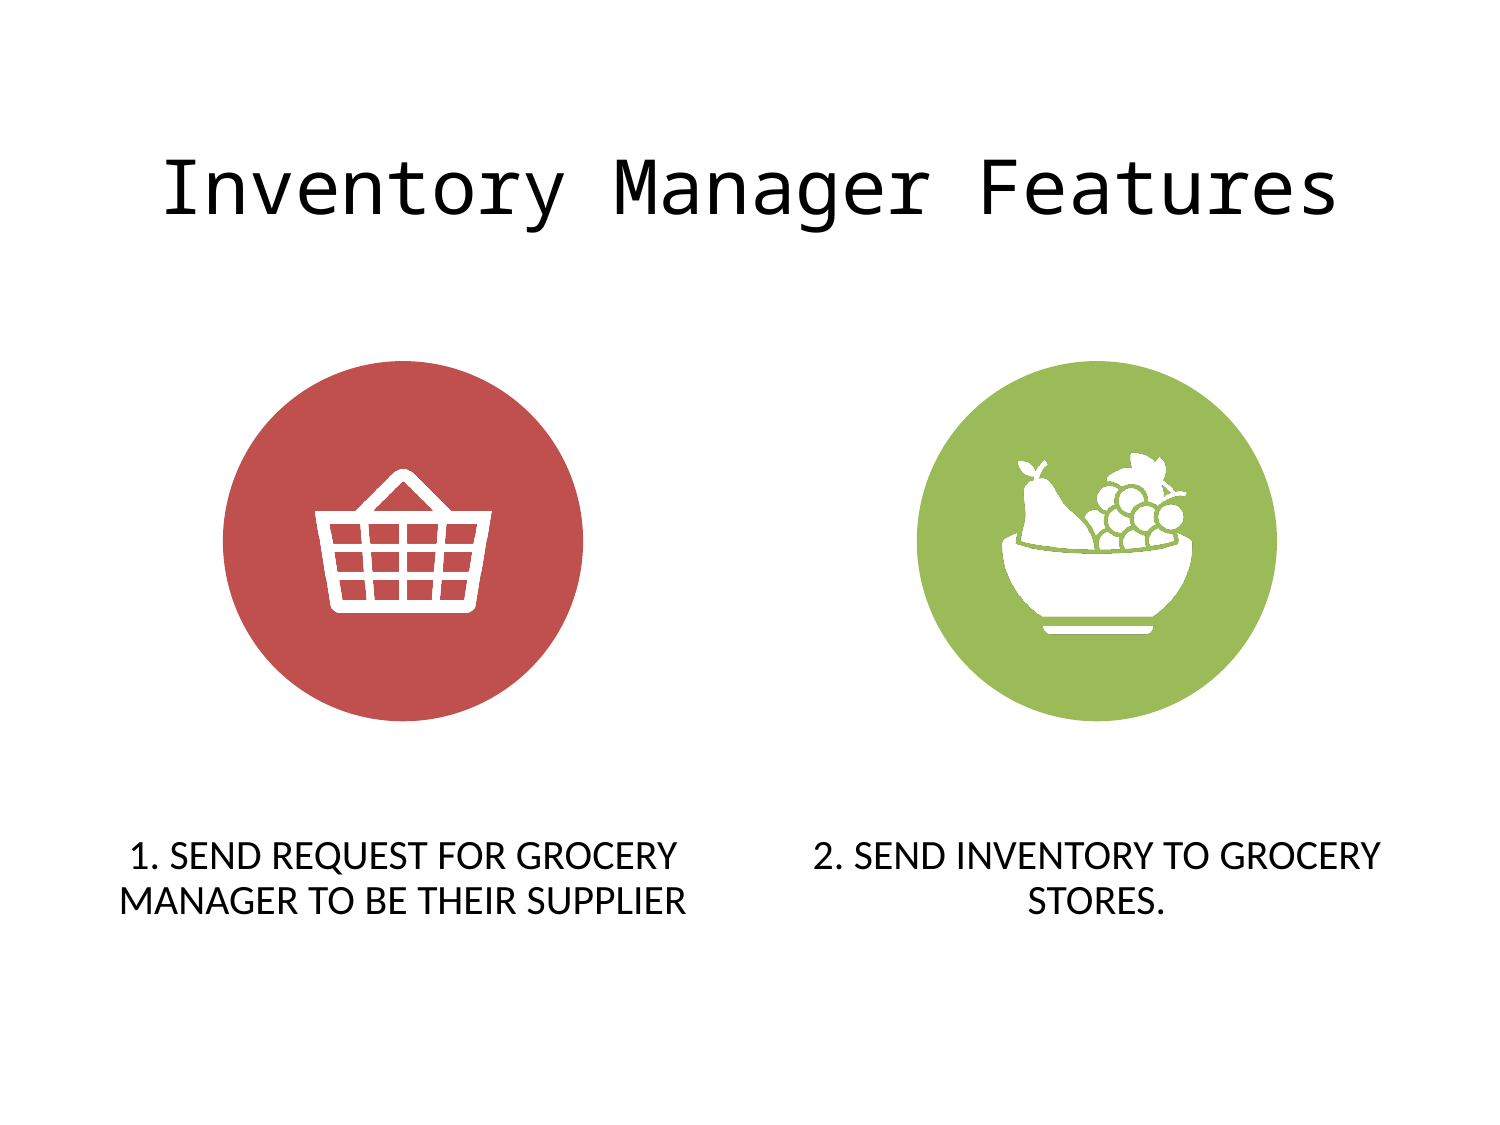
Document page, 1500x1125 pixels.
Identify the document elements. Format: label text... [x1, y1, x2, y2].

title Inventory Manager Features [103, 91, 1397, 278]
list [102, 299, 1398, 1014]
